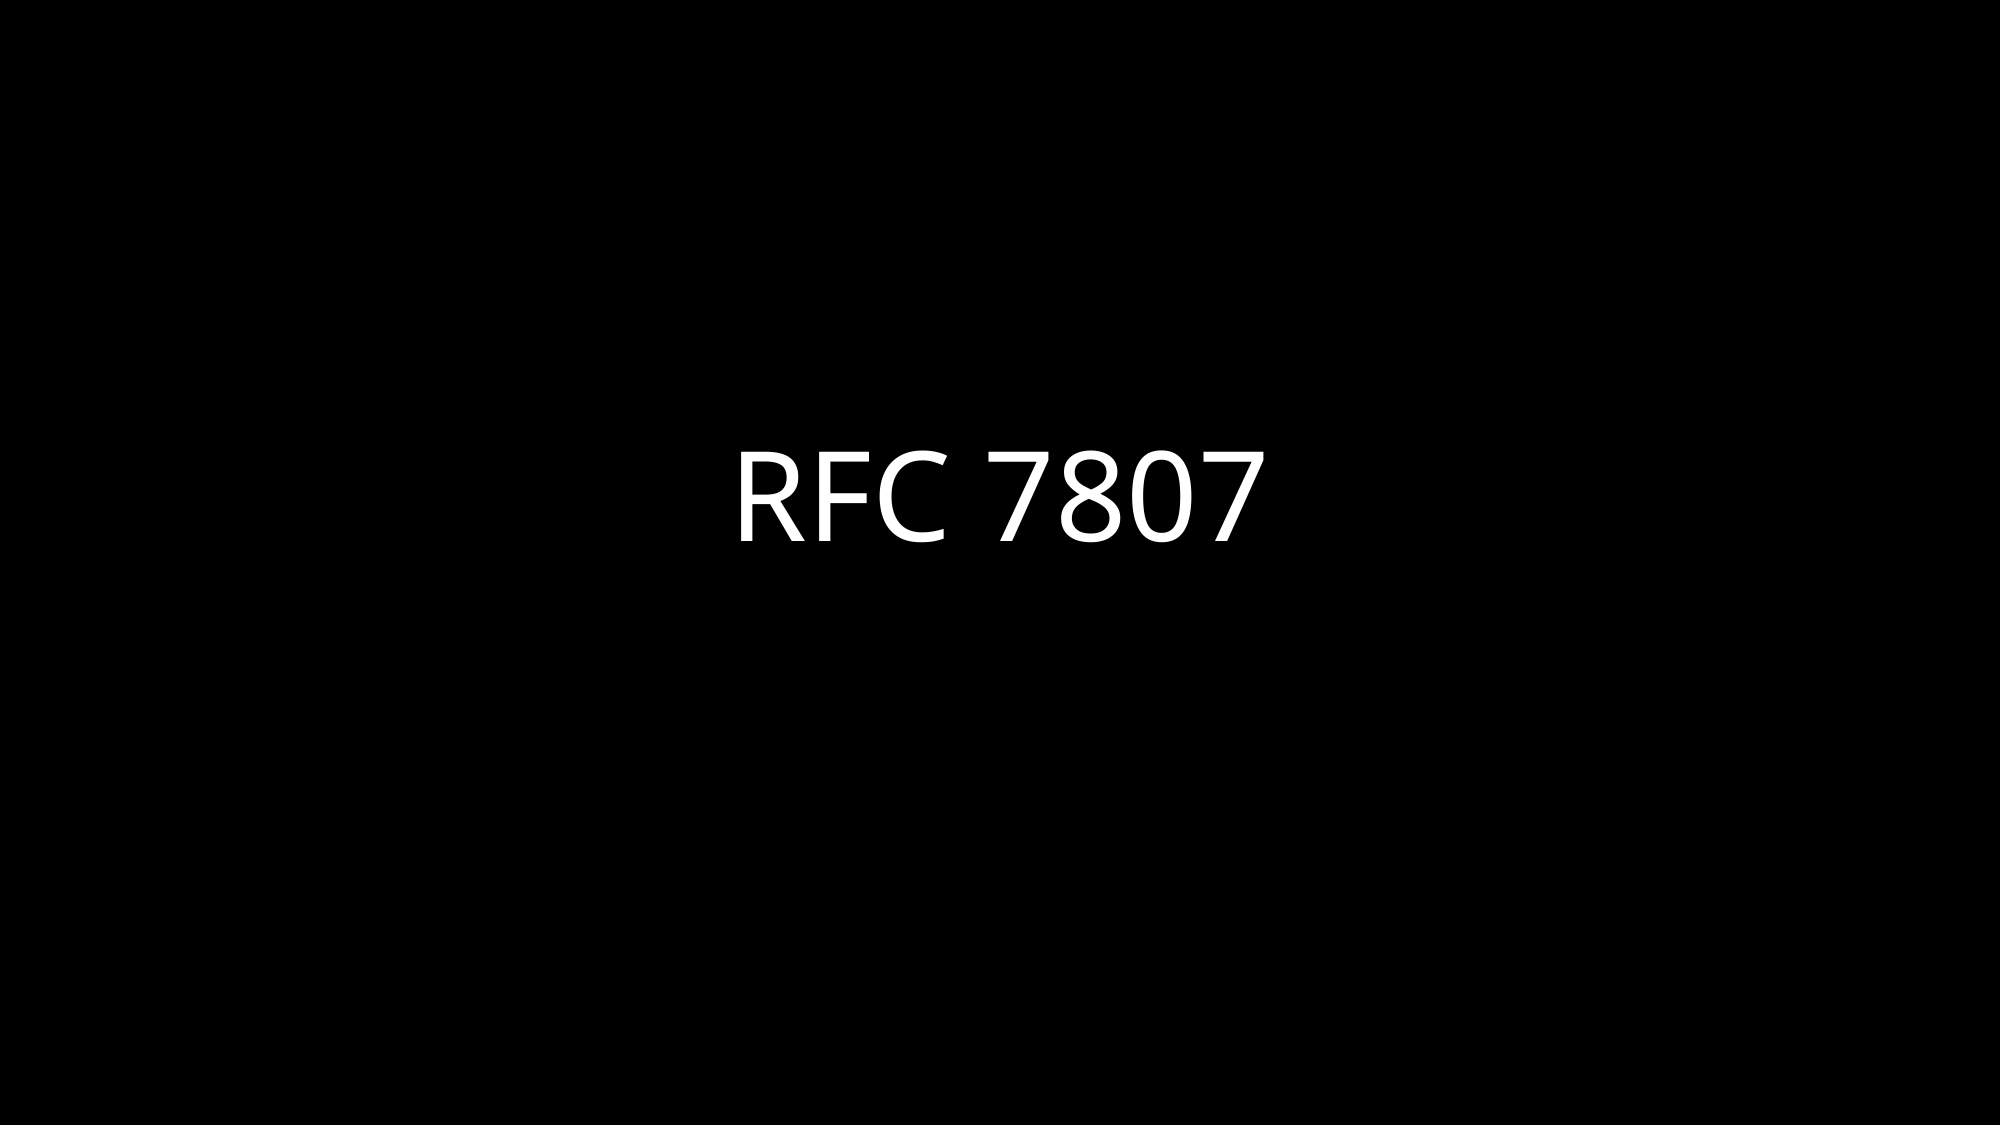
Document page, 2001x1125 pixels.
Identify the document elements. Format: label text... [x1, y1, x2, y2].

title RFC 7807 [249, 184, 1750, 576]
